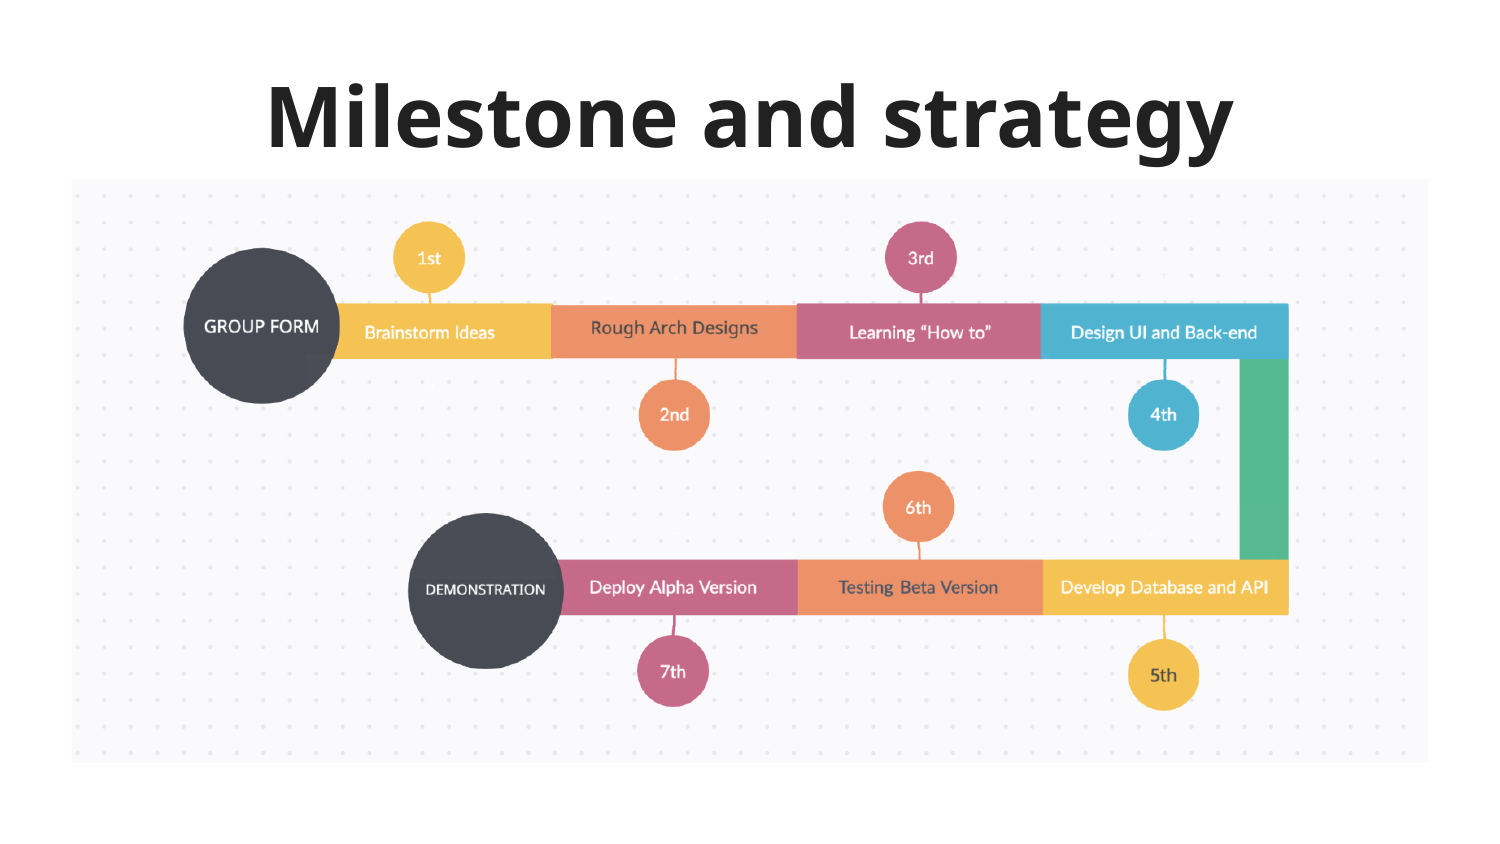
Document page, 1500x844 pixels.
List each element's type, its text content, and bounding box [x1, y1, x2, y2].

title Milestone and strategy [51, 48, 1449, 180]
picture [71, 179, 1429, 763]
